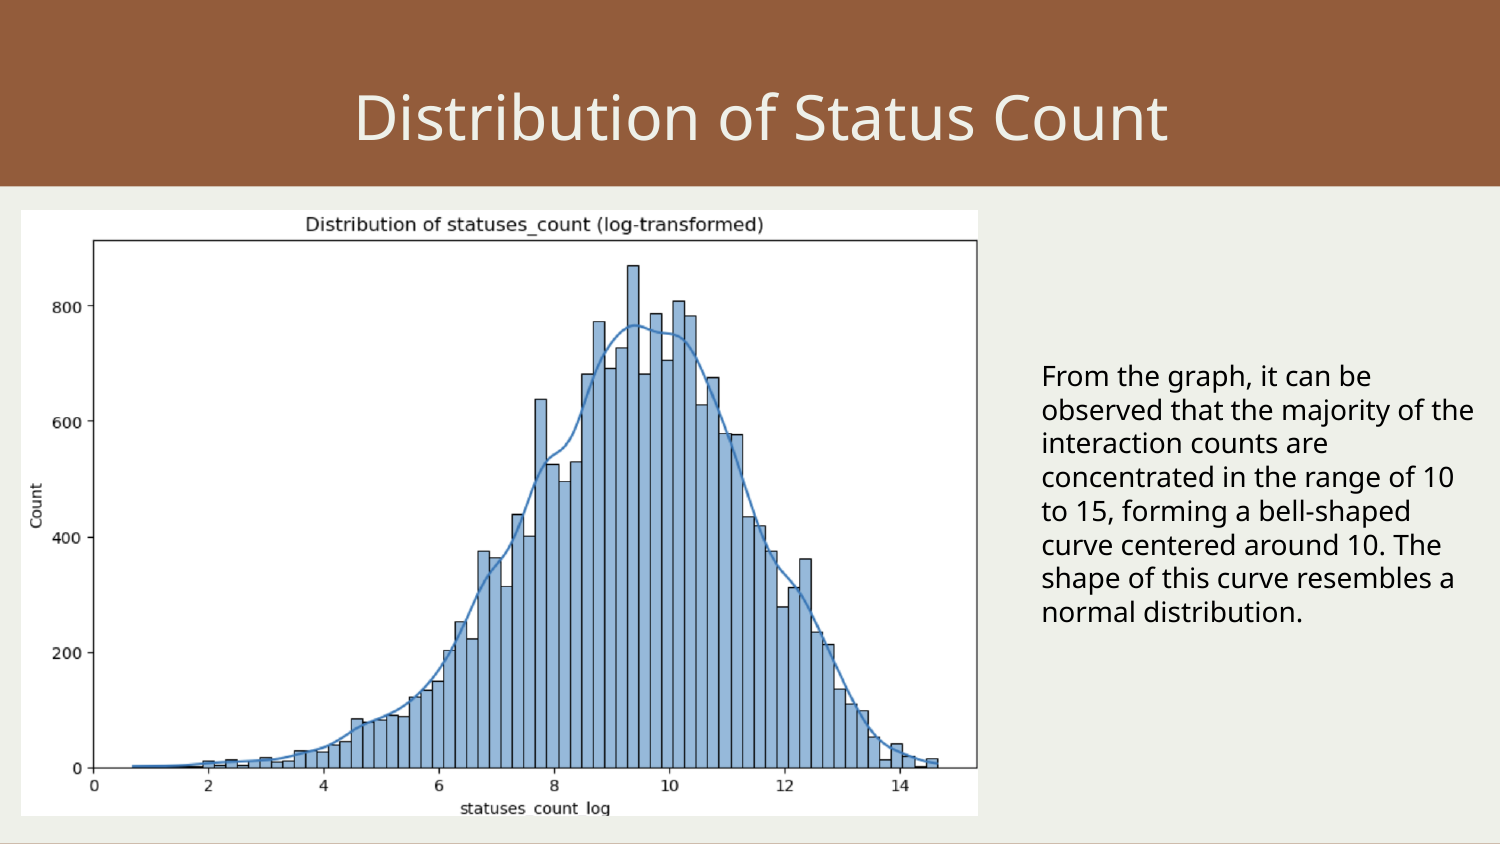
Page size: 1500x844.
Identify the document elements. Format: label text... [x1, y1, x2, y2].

title Distribution of Status Count [123, 75, 1401, 154]
text_box From the graph, it can be observed that the majority of the interaction counts are concentrated in the range of 10 to 15, forming a bell-shaped curve centered around 10. The shape of this curve resembles a normal distribution. [1026, 343, 1500, 644]
picture [20, 210, 978, 816]
